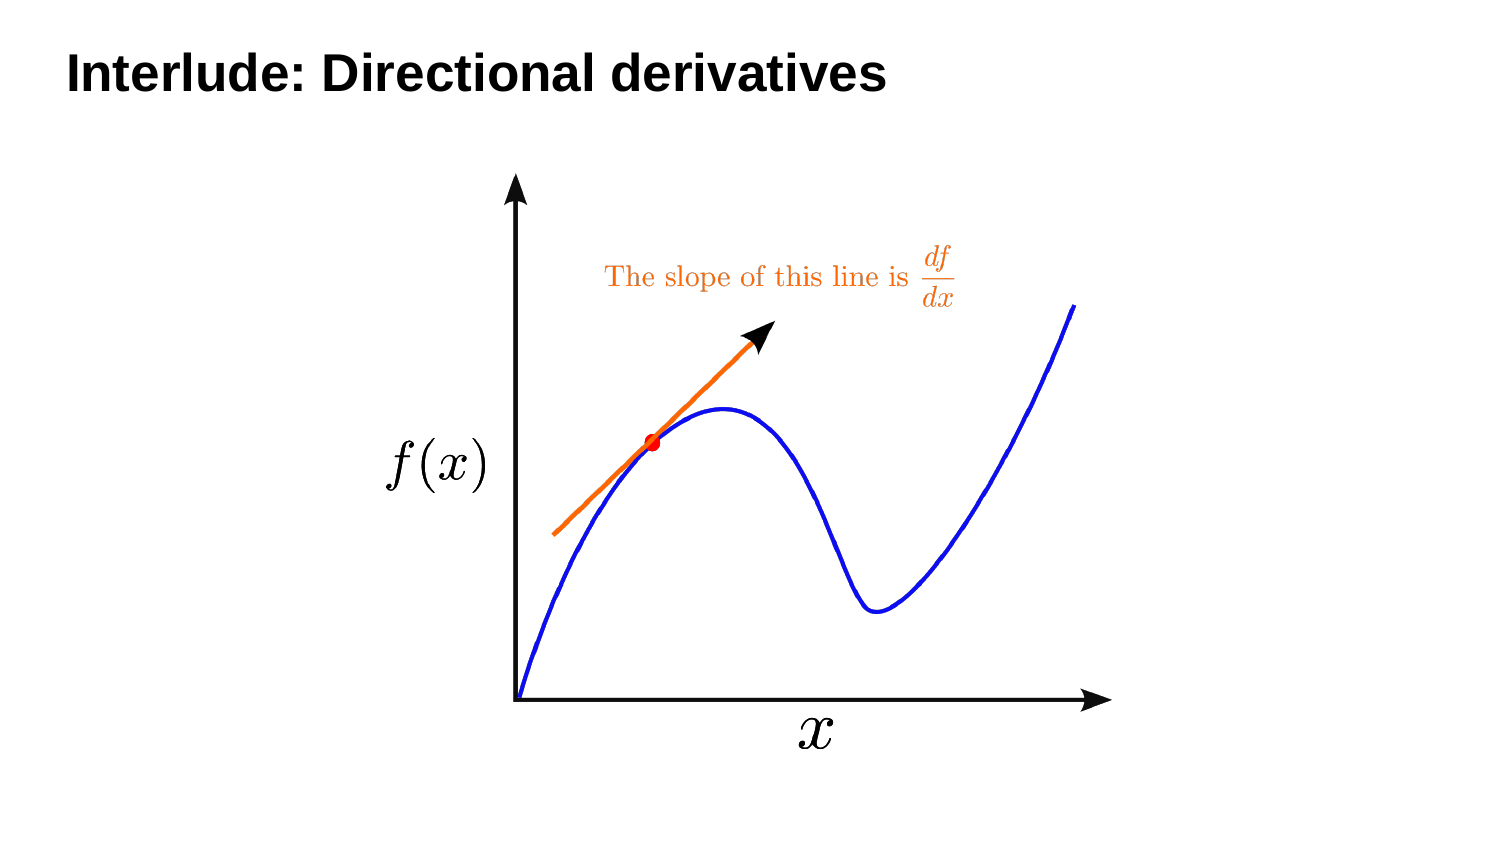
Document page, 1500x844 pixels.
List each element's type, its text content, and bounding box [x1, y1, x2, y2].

picture [386, 173, 1114, 749]
title Interlude: Directional derivatives [51, 23, 1449, 117]
